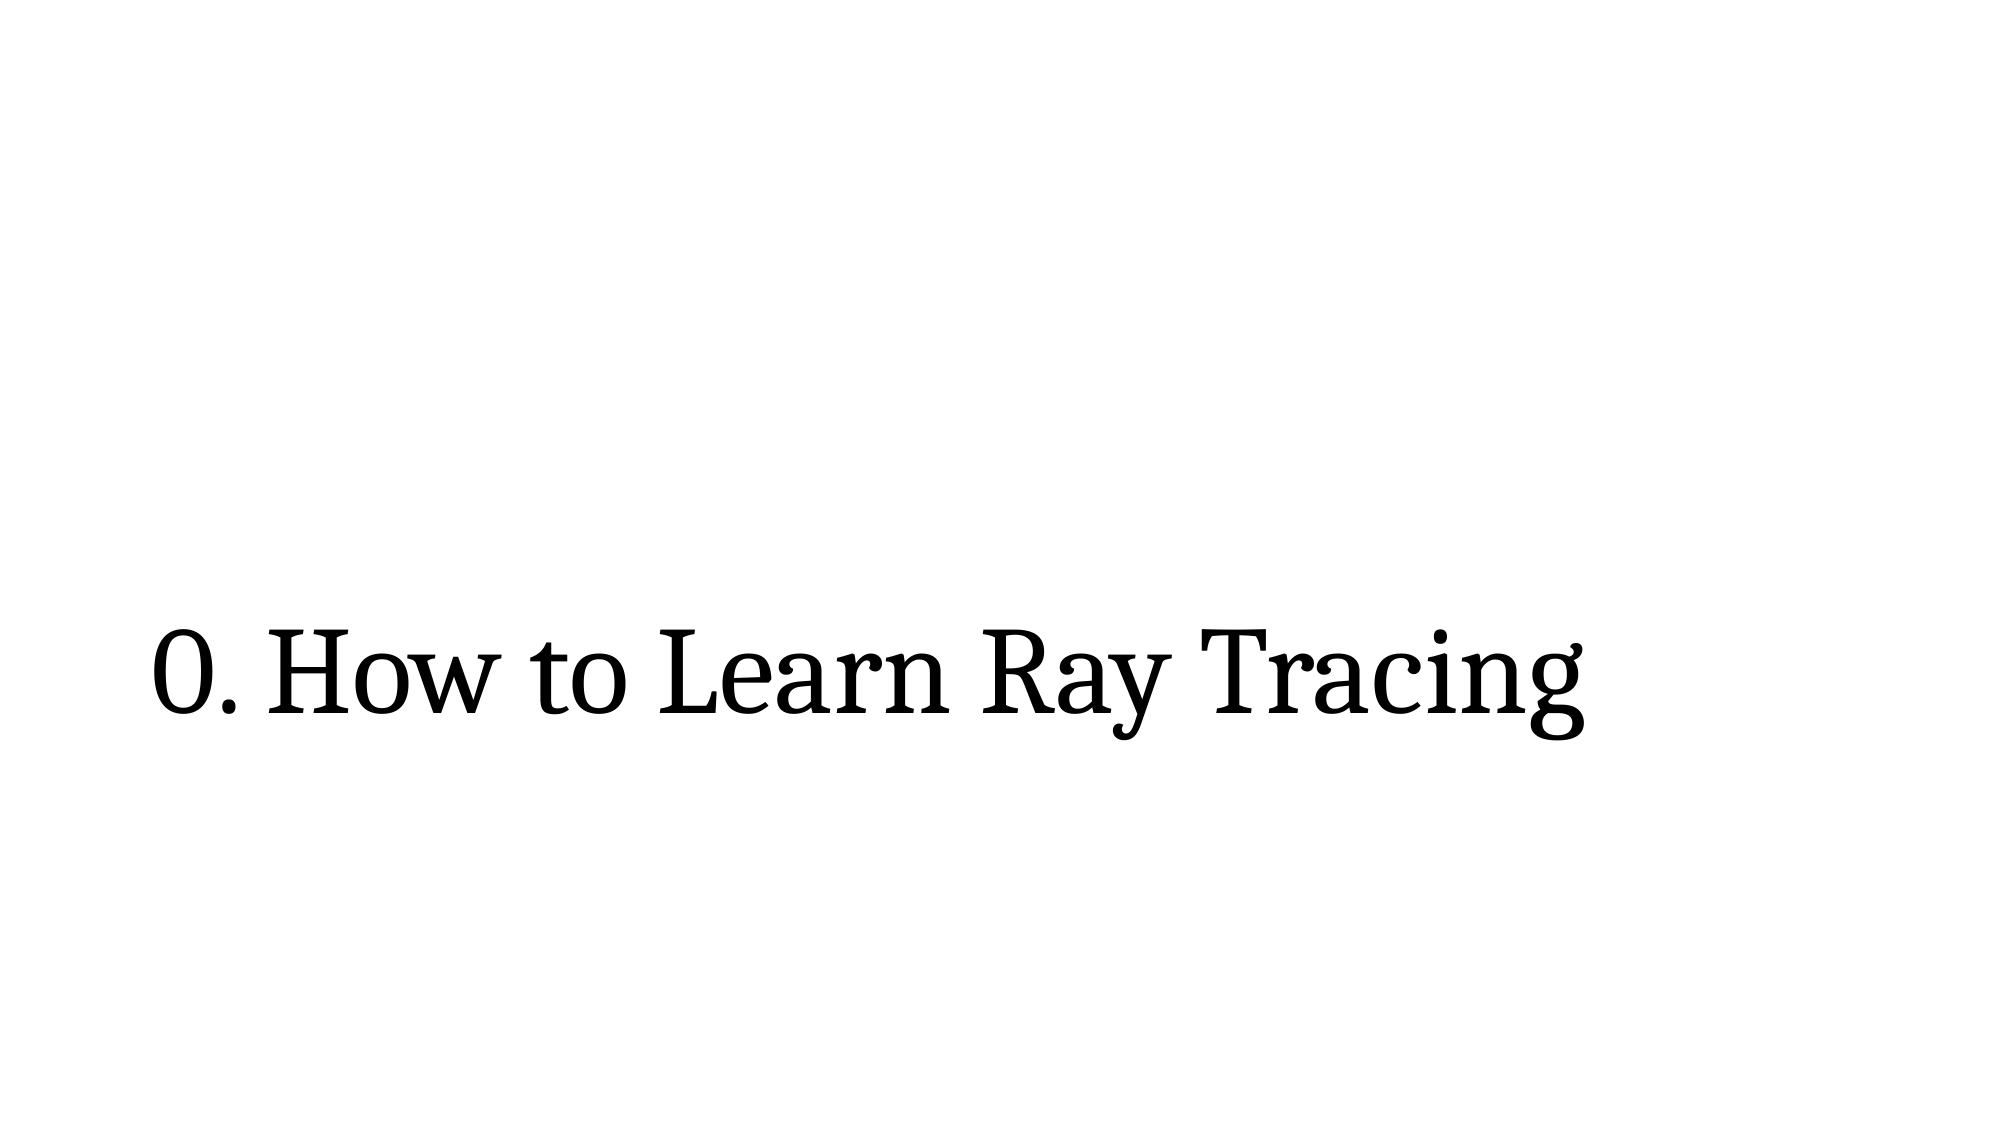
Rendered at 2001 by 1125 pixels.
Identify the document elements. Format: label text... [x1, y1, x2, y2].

title 0. How to Learn Ray Tracing [136, 280, 1862, 749]
